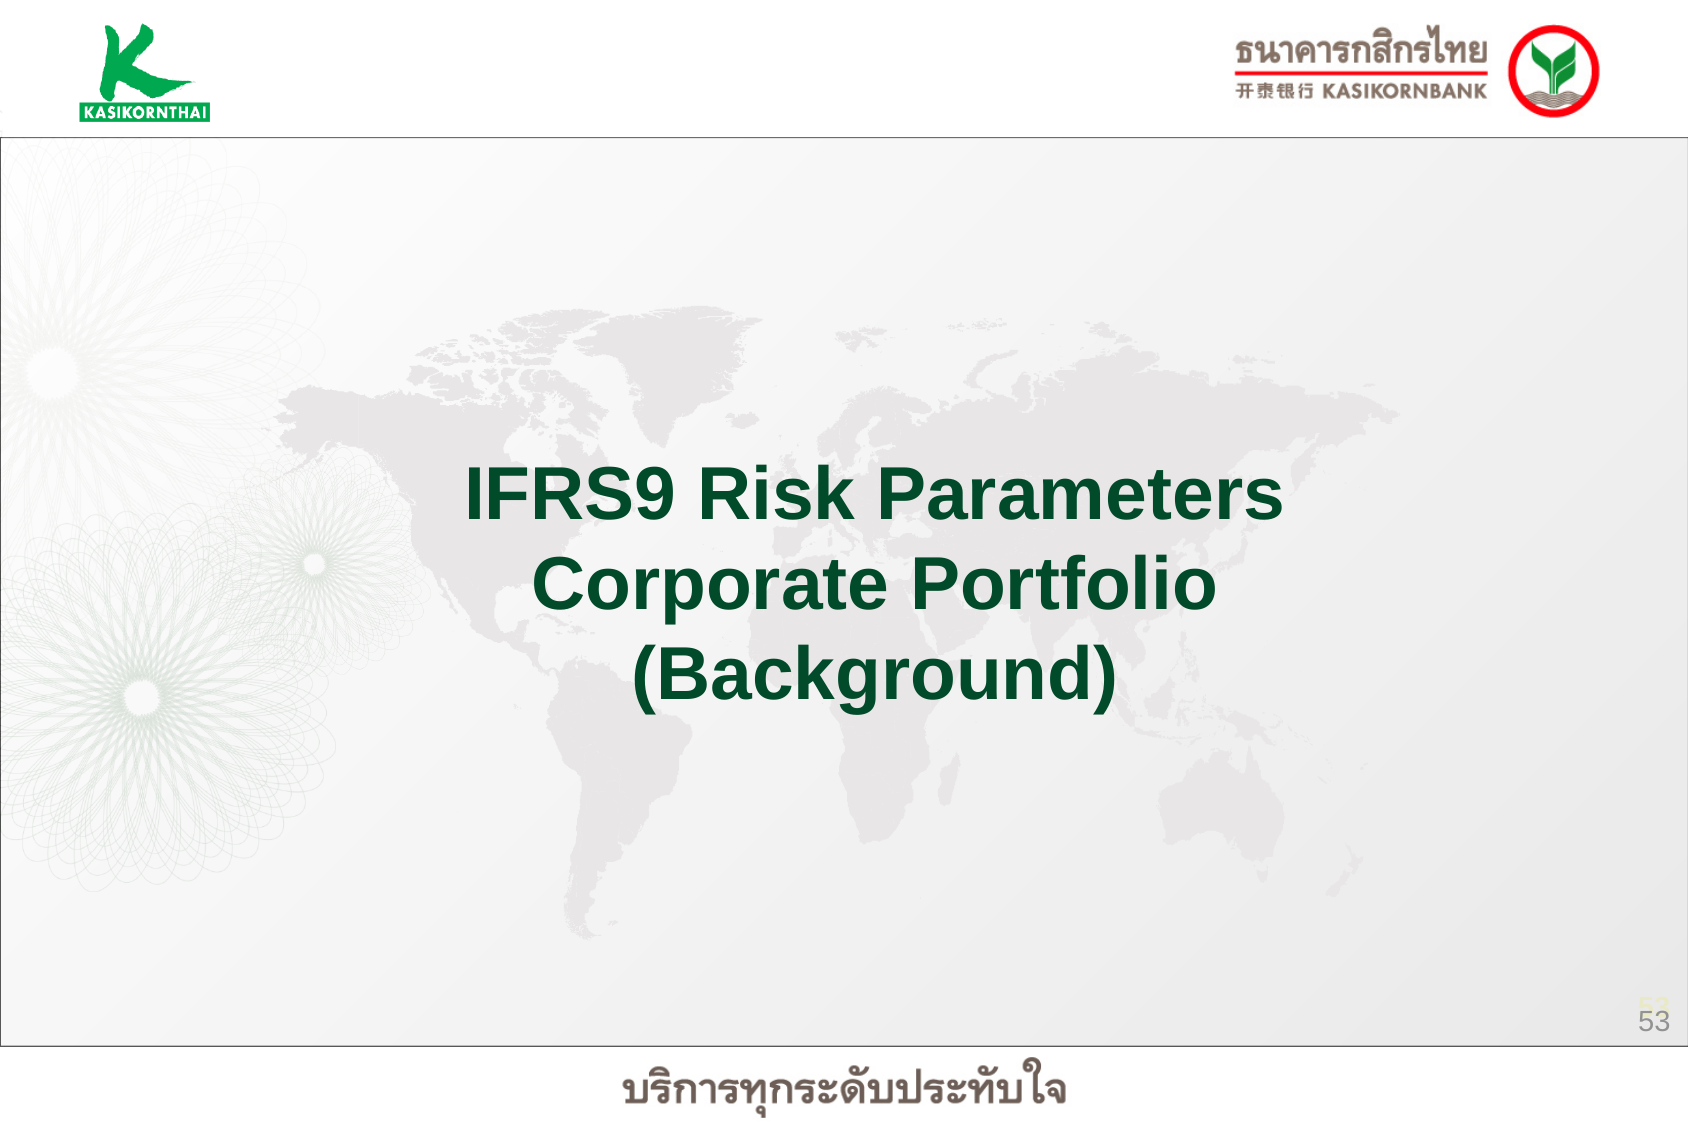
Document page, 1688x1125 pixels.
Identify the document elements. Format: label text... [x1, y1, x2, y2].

picture [0, 1049, 1688, 1125]
picture [1233, 23, 1601, 120]
picture [79, 23, 210, 122]
text_box IFRS9 Risk Parameters Corporate Portfolio (Background) [268, 437, 1482, 723]
